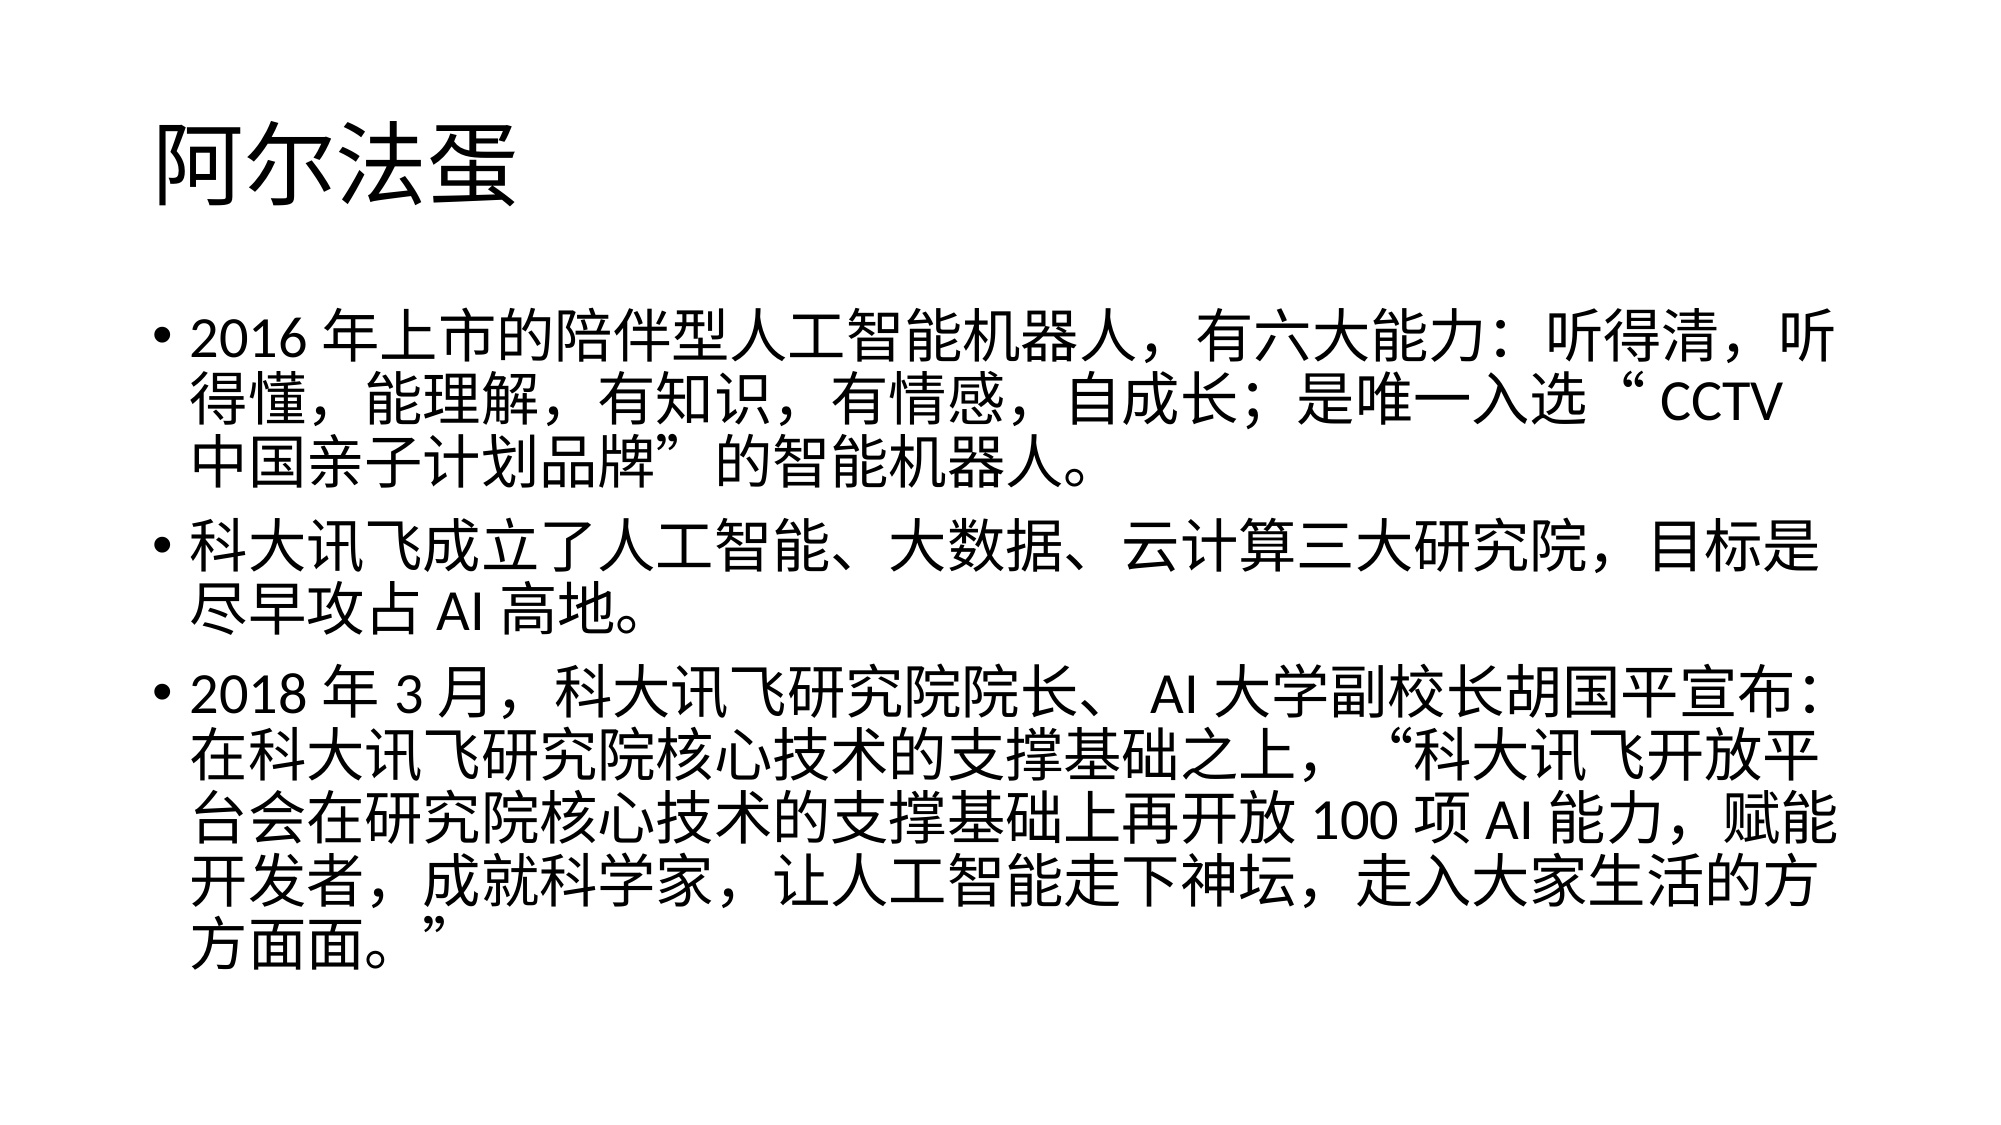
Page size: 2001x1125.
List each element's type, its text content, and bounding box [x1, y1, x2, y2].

list 2016年上市的陪伴型人工智能机器人，有六大能力：听得清，听得懂，能理解，有知识，有情感，自成长；是唯一入选“CCTV中国亲子计划品牌”的智能机器人。 科大讯飞成立了人工智能、大数据、云计算三大研究院，目标是尽早攻占AI高地。 2018年3月，科大讯飞研究院院长、AI大学副校长胡国平宣布：在科大讯飞研究院核心技术的支撑基础之上，“科大讯飞开放平台会在研究院核心技术的支撑基础上再开放100项AI能力，赋能开发者，成就科学家，让人工智能走下神坛，走入大家生活的方方面面。” [137, 299, 1863, 1014]
title 阿尔法蛋 [137, 59, 1863, 278]
